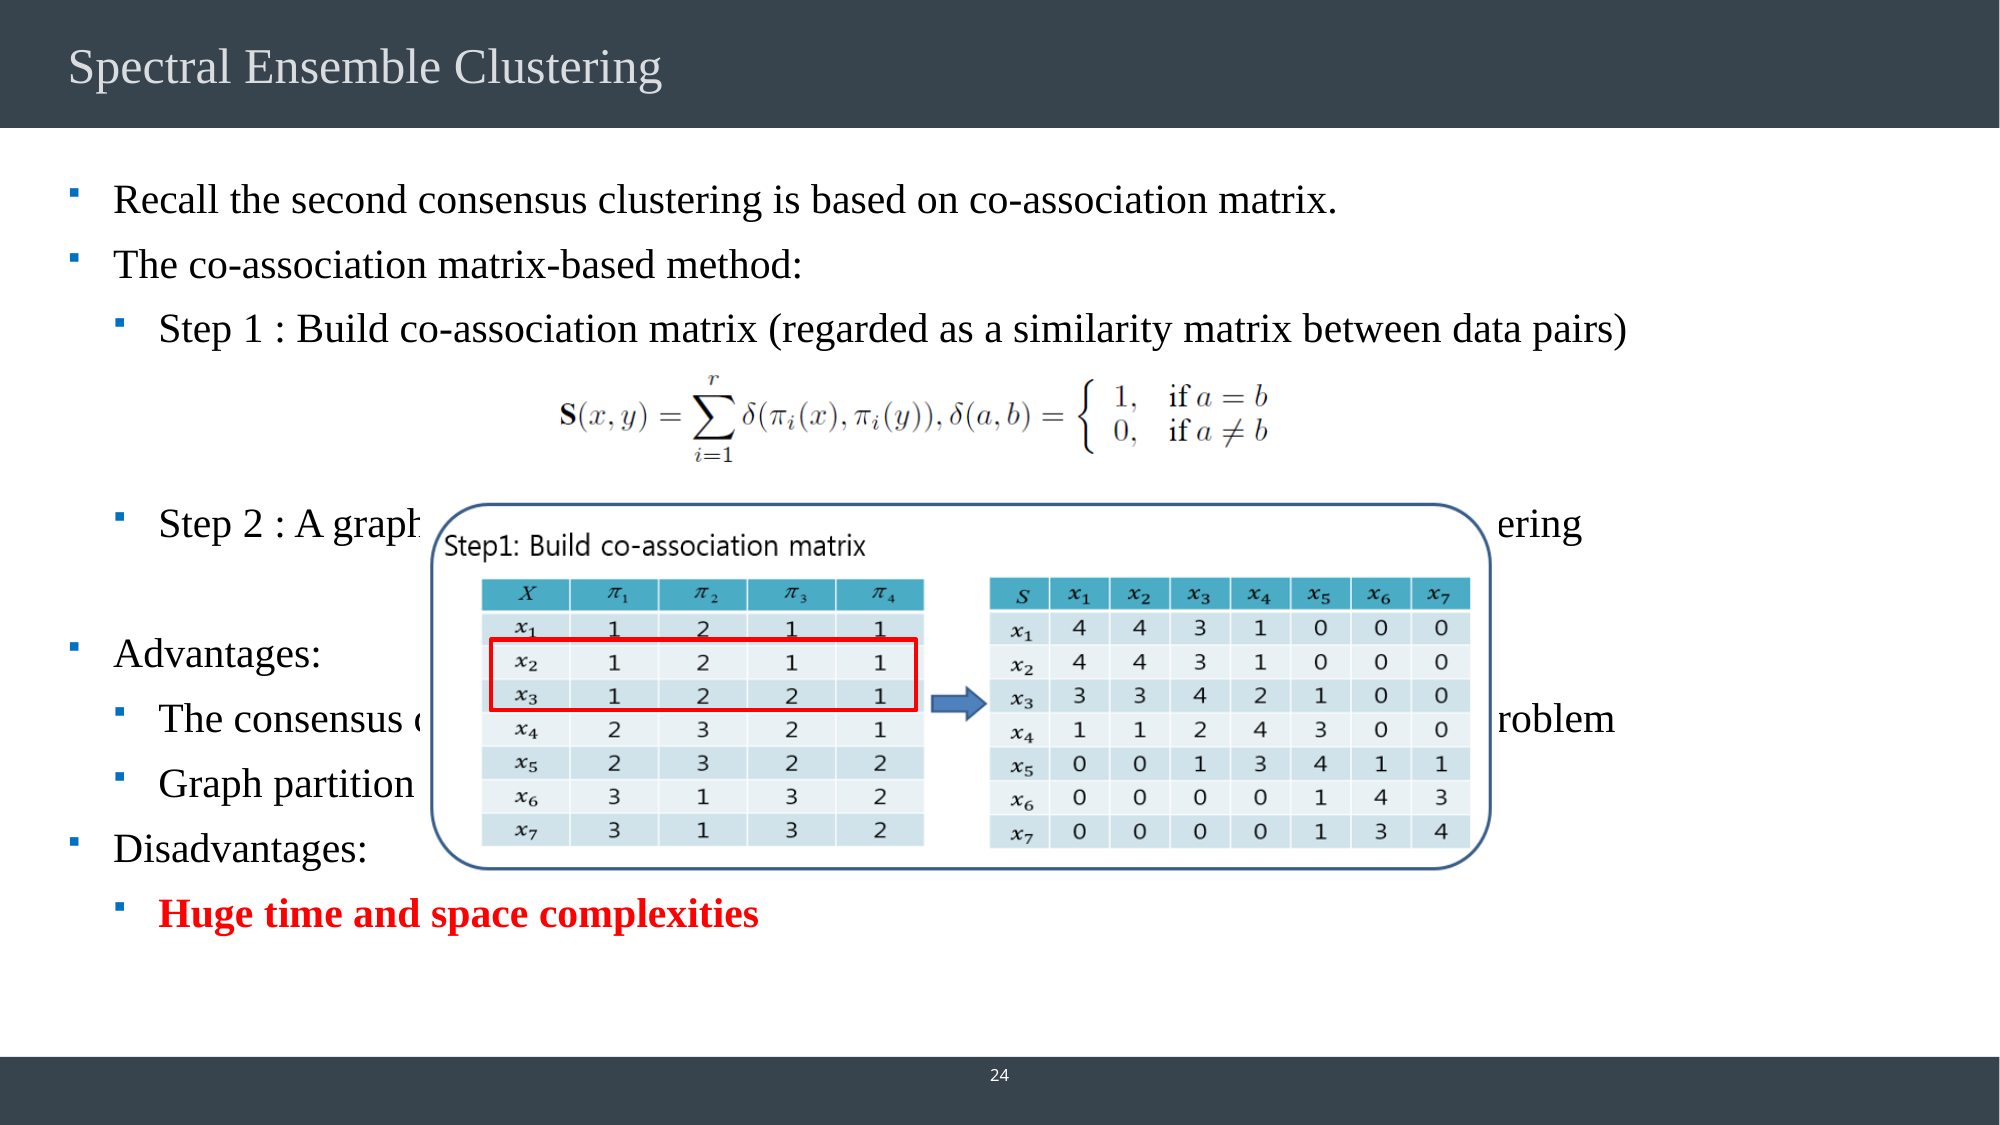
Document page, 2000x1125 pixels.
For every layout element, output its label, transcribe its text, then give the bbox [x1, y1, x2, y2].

picture [420, 494, 1499, 876]
list Recall the second consensus clustering is based on co-association matrix. The co-association matrix-based method: Step 1 : Build co-association matrix (regarded as a similarity matrix between data pairs) Step 2 : A graph partition method can be used to obtain the final consensus clustering Advantages: The consensus clustering problem can be defined as a classical graph partition problem Graph partition methods can directly exploit the co-association matrix Disadvantages: Huge time and space complexities [49, 162, 1950, 1013]
title Spectral Ensemble Clustering [49, 30, 1950, 98]
slide_number 24 [916, 1062, 1083, 1091]
picture [557, 360, 1276, 475]
